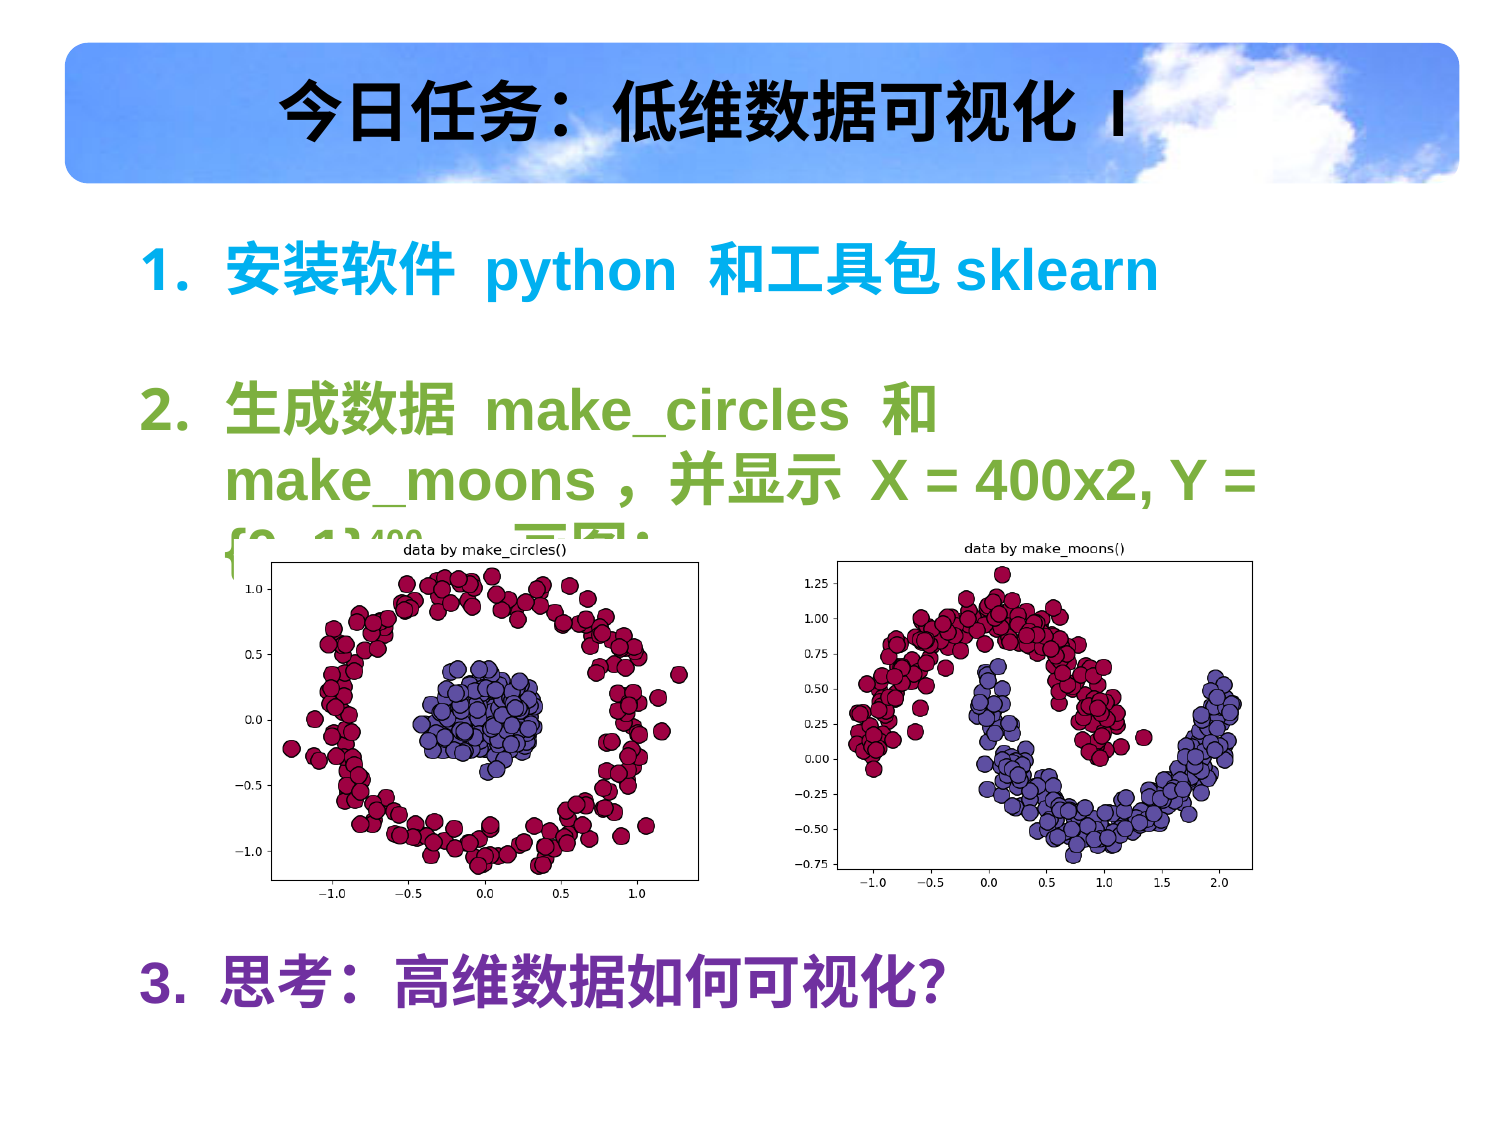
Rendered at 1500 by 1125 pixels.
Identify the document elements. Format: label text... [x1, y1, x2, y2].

picture [233, 538, 707, 905]
text_box 3. 思考：高维数据如何可视化？ [124, 937, 1338, 1023]
text_box 今日任务：低维数据可视化 I [262, 62, 1150, 158]
text_box 安装软件 python 和工具包sklearn 生成数据 make_circles 和 make_moons，并显示 X = 400x2, Y = {0, 1}400 ，画图： [124, 224, 1338, 590]
picture [786, 538, 1261, 894]
picture [64, 42, 1460, 184]
